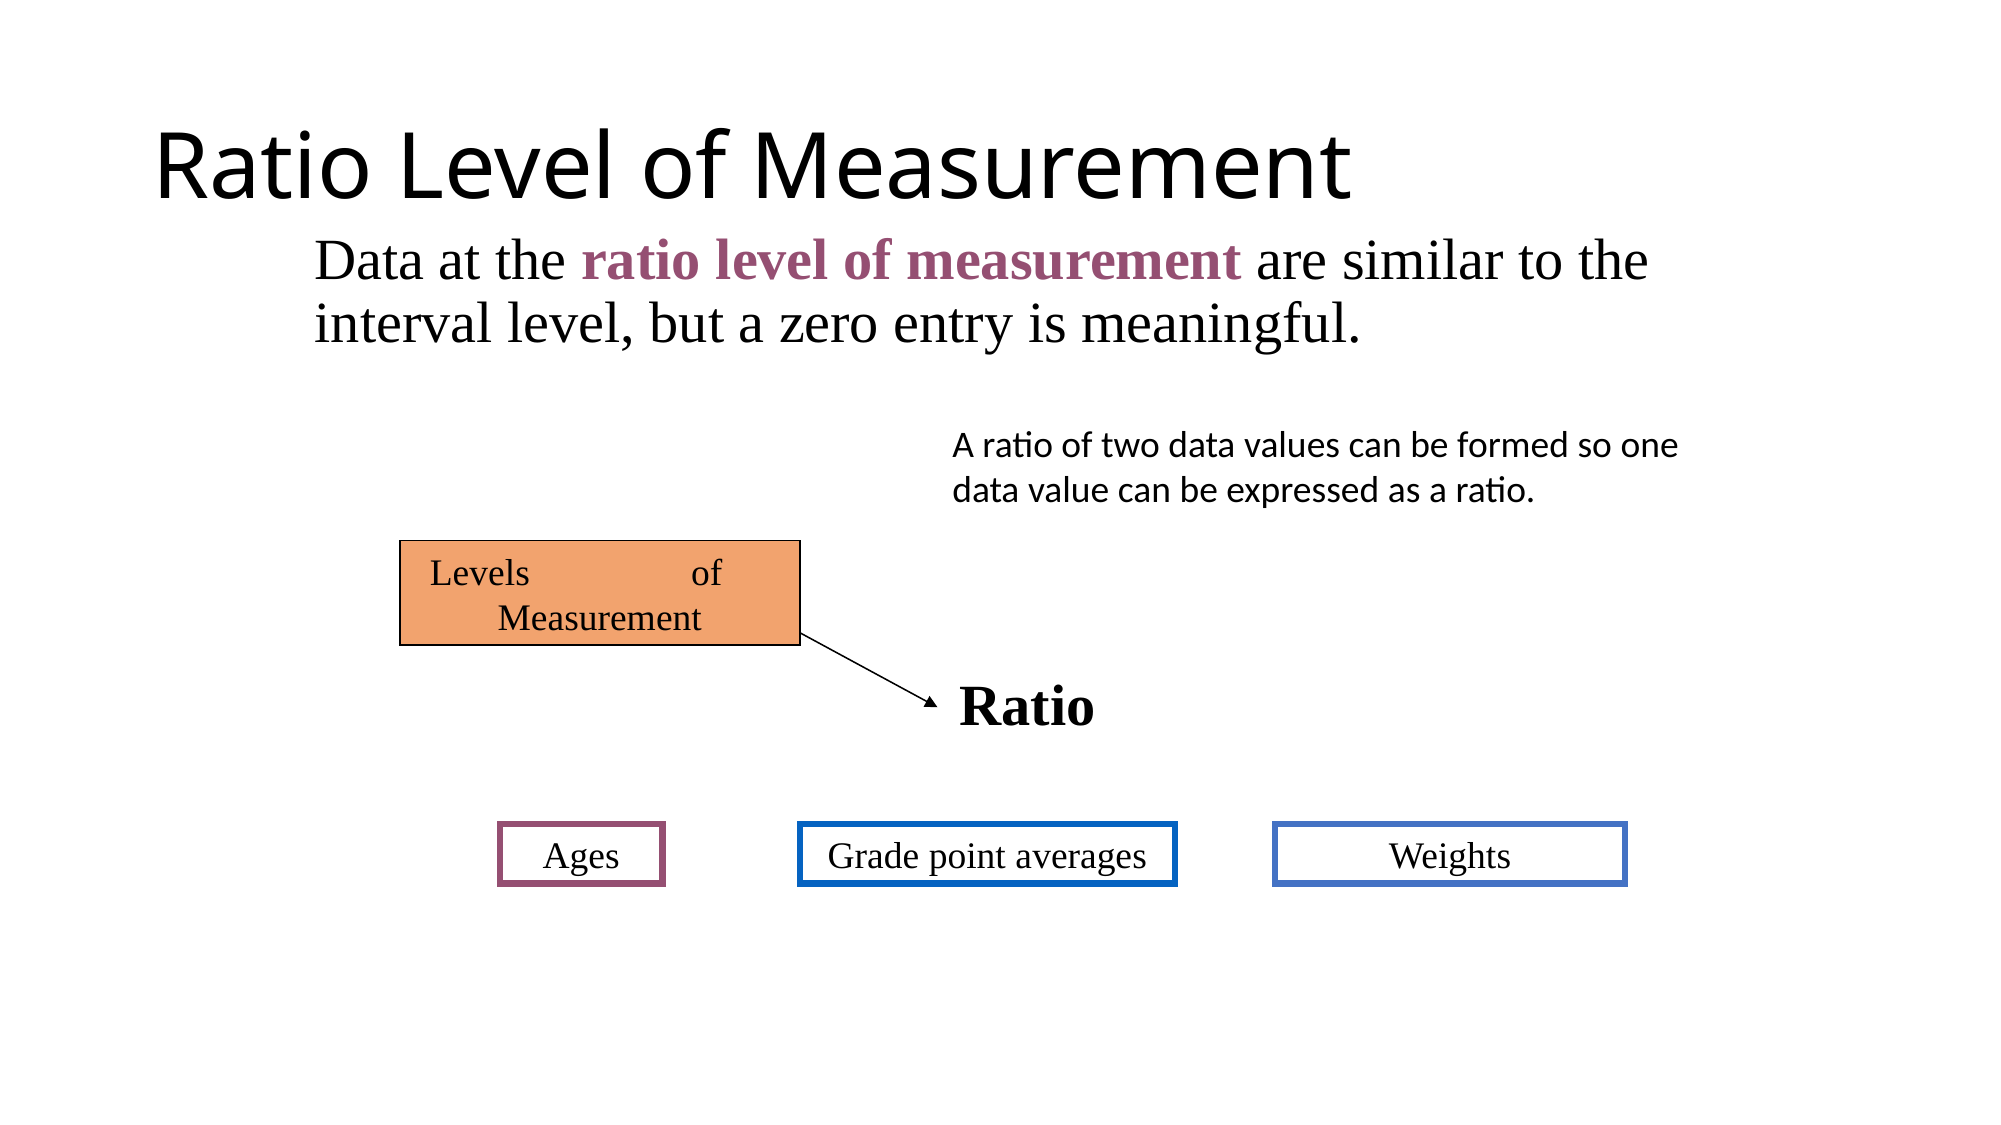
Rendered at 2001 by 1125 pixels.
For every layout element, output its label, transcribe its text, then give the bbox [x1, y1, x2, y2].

text_box Data at the ratio level of measurement are similar to the interval level, but a zero entry is meaningful. [299, 221, 1713, 372]
text_box Ages [499, 823, 663, 884]
text_box [799, 632, 938, 708]
text_box Levels of Measurement [399, 540, 800, 646]
text_box A ratio of two data values can be formed so one data value can be expressed as a ratio. [937, 412, 1721, 518]
text_box Ratio [944, 660, 1337, 745]
text_box Grade point averages [799, 823, 1175, 884]
title Ratio Level of Measurement [137, 59, 1863, 278]
text_box Weights [1275, 823, 1625, 884]
